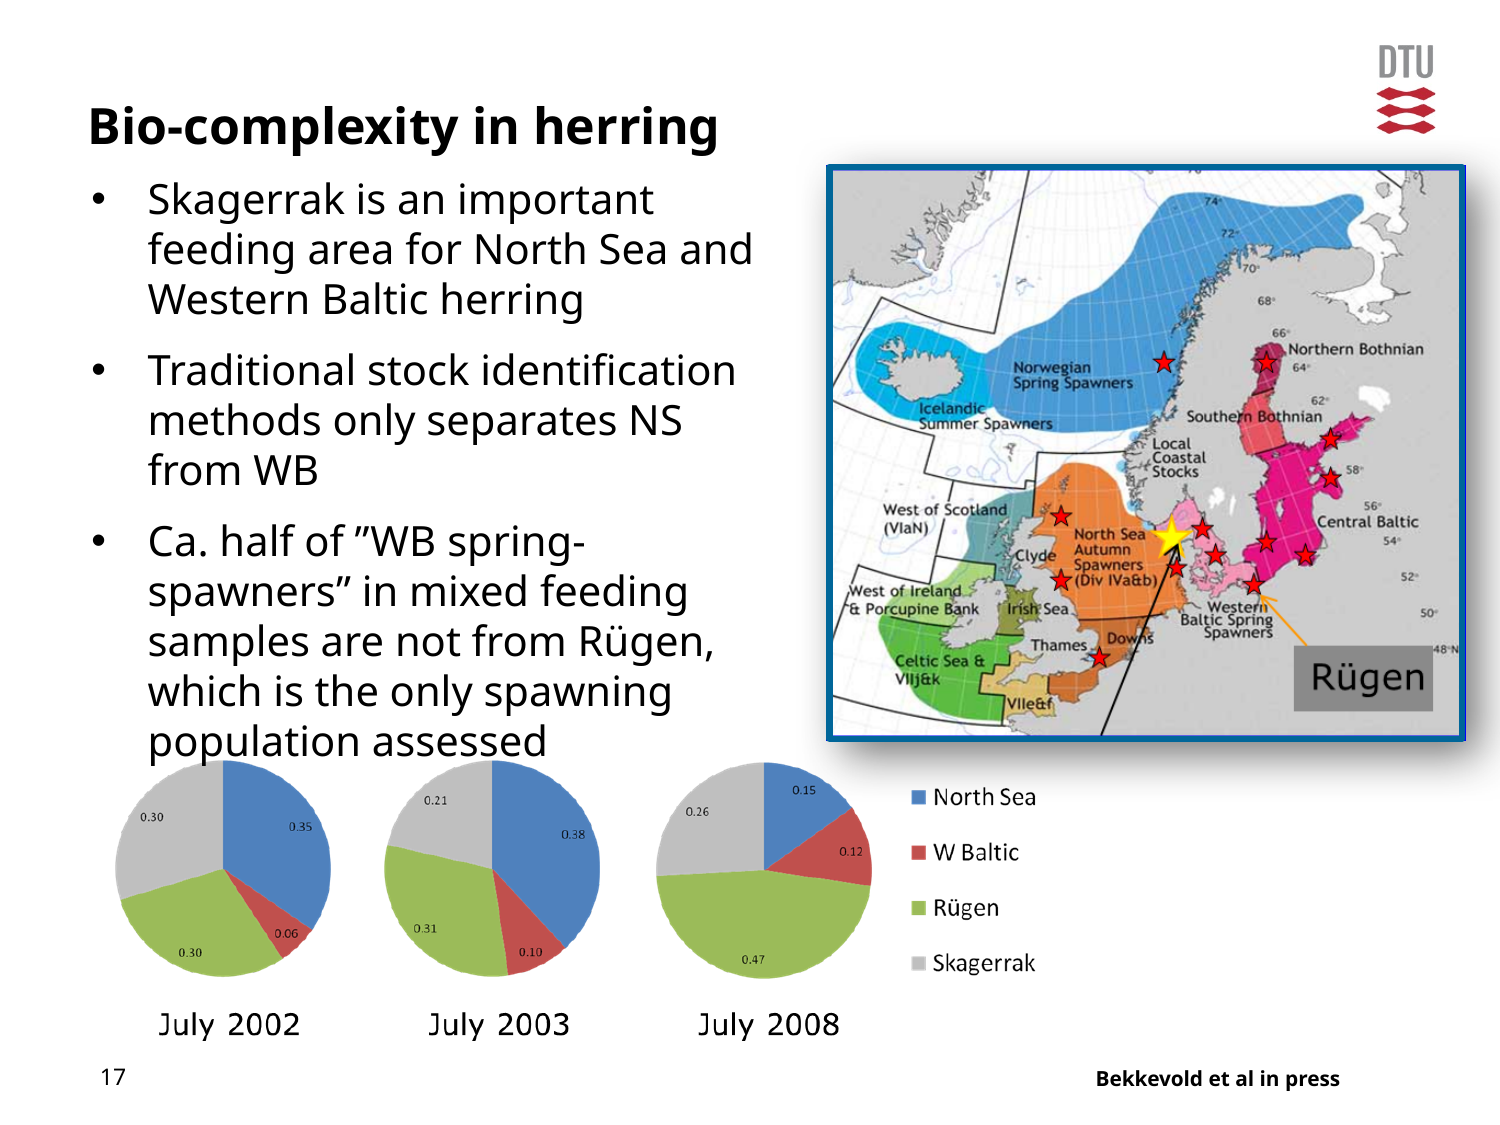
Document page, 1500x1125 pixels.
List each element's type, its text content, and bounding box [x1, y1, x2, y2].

title Bio-complexity in herring [87, 66, 822, 155]
picture [0, 728, 1079, 1059]
picture [1356, 45, 1436, 134]
text_box Skagerrak is an important feeding area for North Sea and Western Baltic herring Traditional stock identification methods only separates NS from WB Ca. half of ”WB spring-spawners” in mixed feeding samples are not from Rügen, which is the only spawning population assessed [76, 165, 798, 727]
picture [834, 171, 1458, 735]
text_box Bekkevold et al in press [1080, 1058, 1407, 1099]
